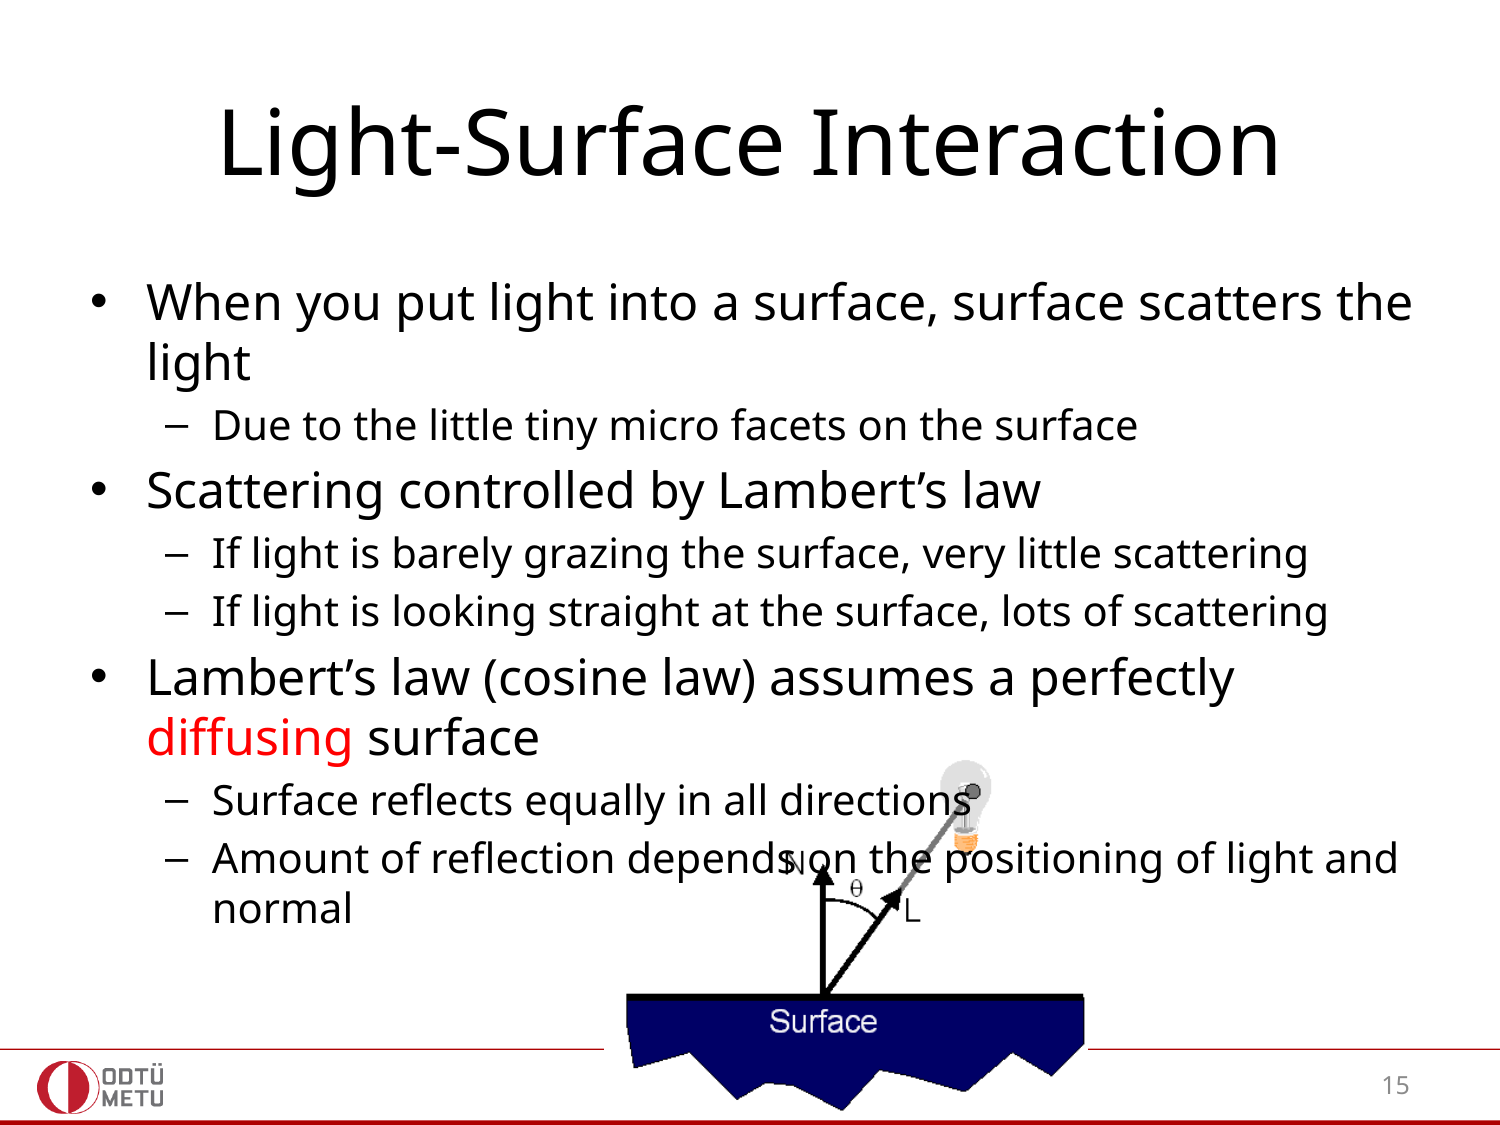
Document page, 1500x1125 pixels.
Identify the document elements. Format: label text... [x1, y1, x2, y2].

list When you put light into a surface, surface scatters the light Due to the little tiny micro facets on the surface Scattering controlled by Lambert’s law If light is barely grazing the surface, very little scattering If light is looking straight at the surface, lots of scattering Lambert’s law (cosine law) assumes a perfectly diffusing surface Surface reflects equally in all directions Amount of reflection depends on the positioning of light and normal [75, 262, 1463, 1005]
slide_number 15 [1090, 1056, 1425, 1117]
picture [37, 1061, 163, 1114]
title Light-Surface Interaction [75, 45, 1425, 233]
picture [604, 745, 1088, 1113]
